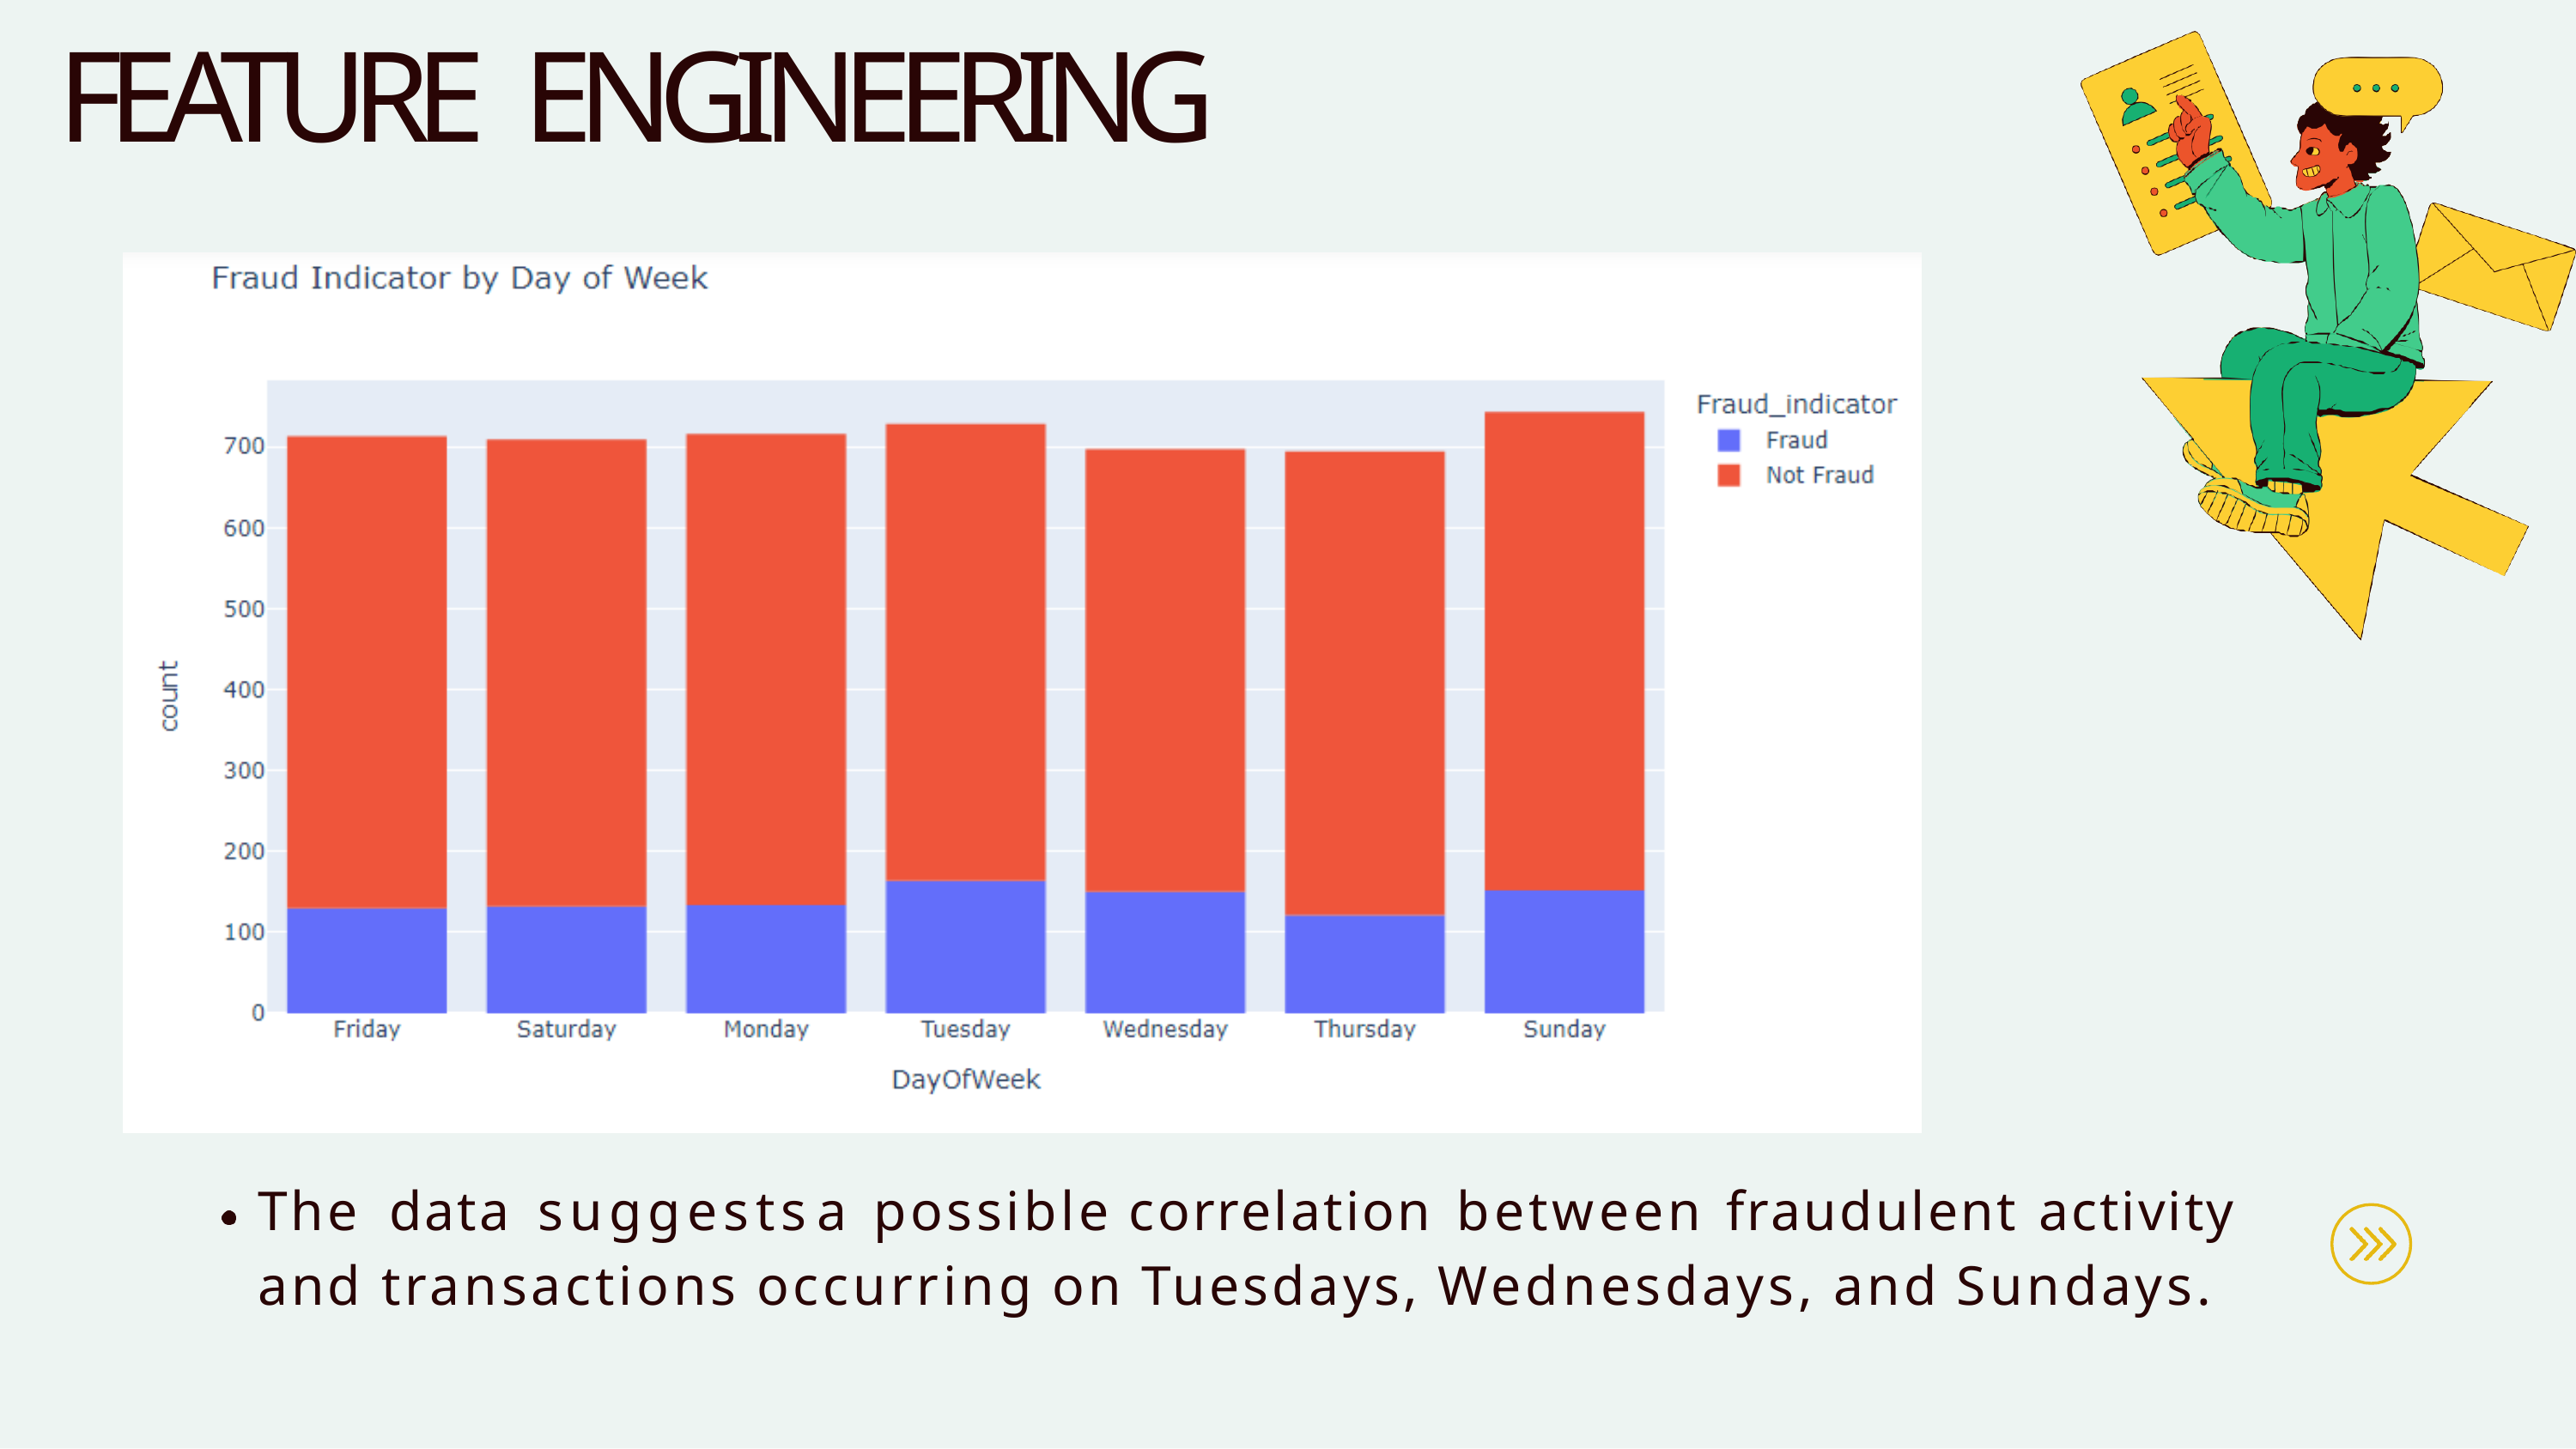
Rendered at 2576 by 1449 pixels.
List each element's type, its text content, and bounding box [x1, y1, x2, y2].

picture [123, 252, 1922, 1133]
picture [222, 1210, 236, 1225]
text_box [2330, 1203, 2413, 1286]
text_box The data suggests a possible correlation between fraudulent activity and transactions occurring on Tuesdays, Wednesdays, and Sundays. [256, 1165, 2371, 1316]
picture [2081, 31, 2576, 640]
title FEATURE ENGINEERING [56, 15, 2520, 259]
